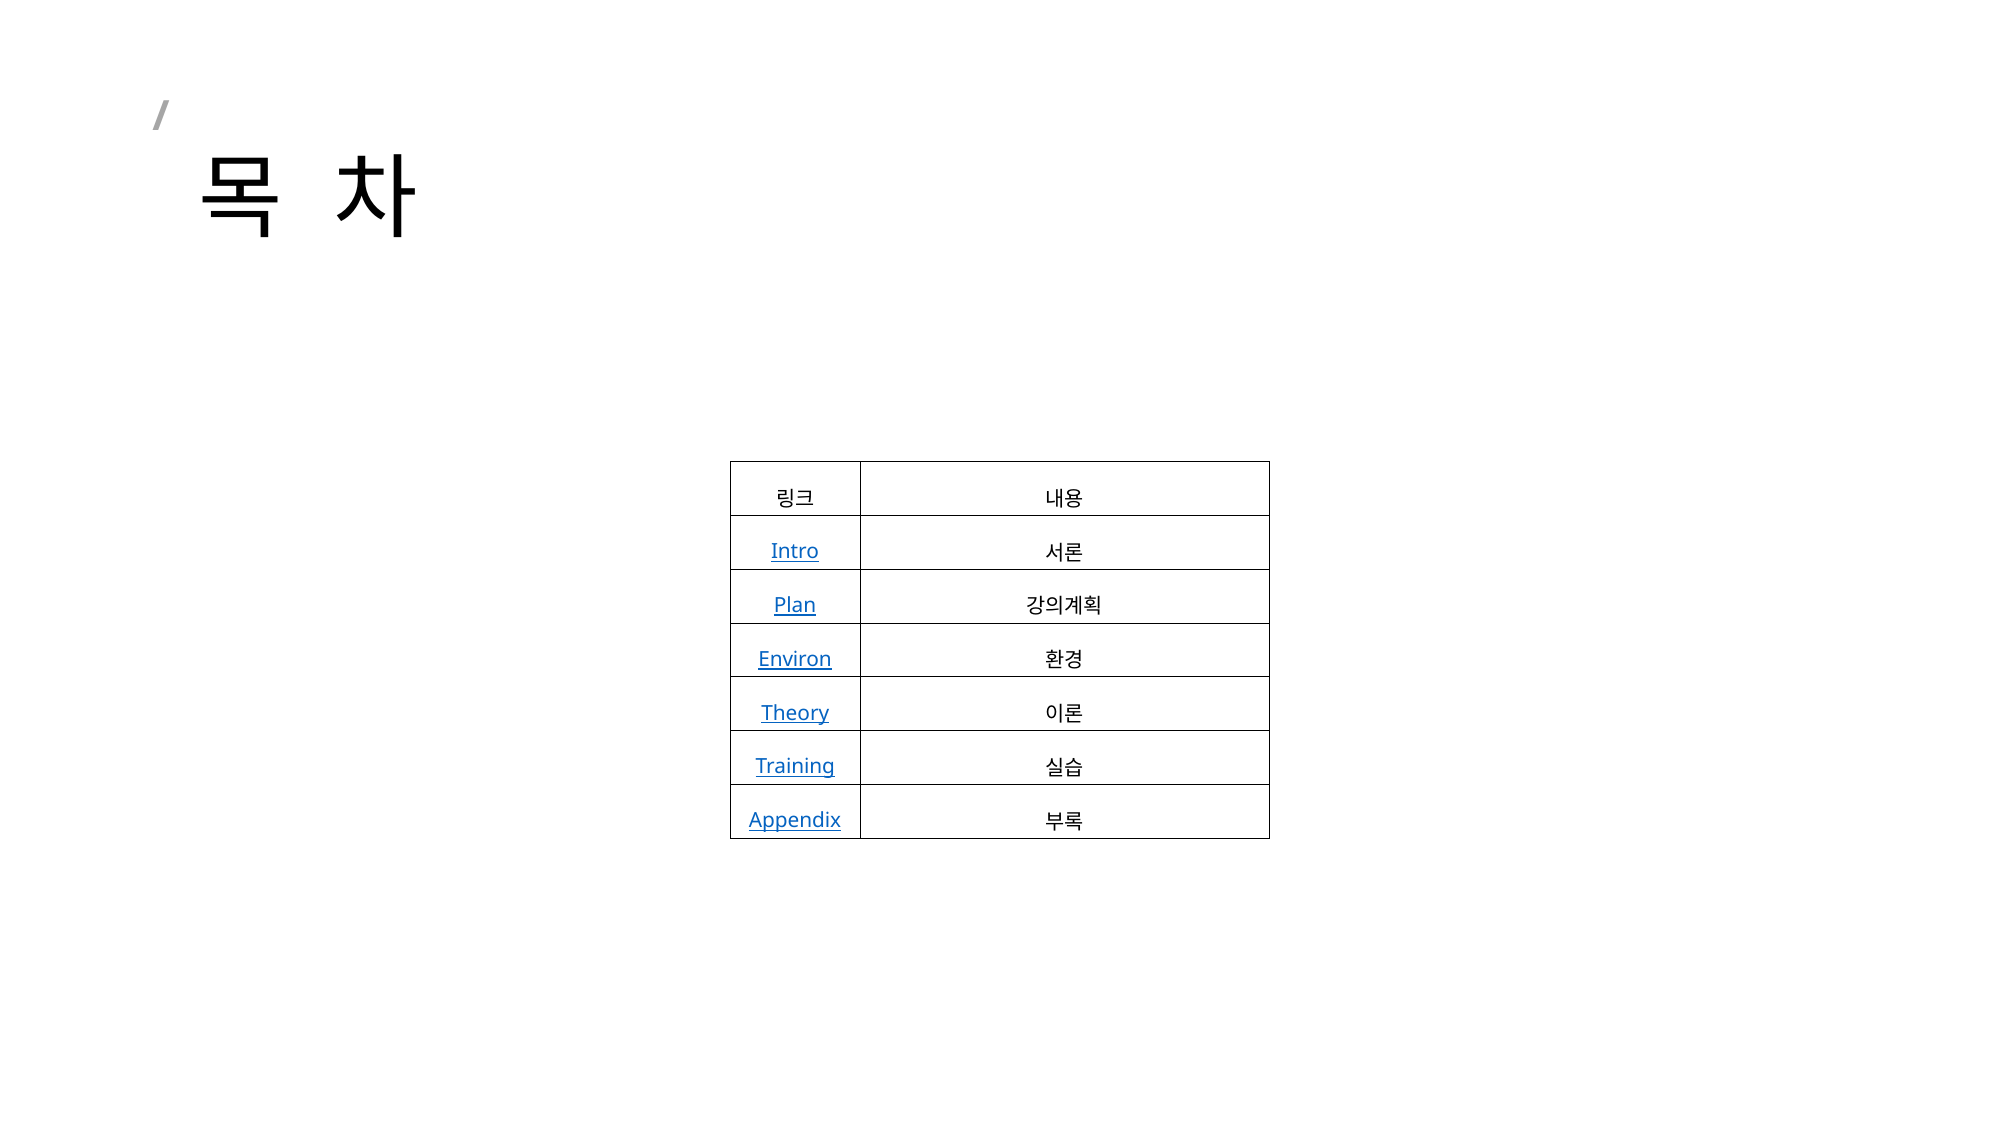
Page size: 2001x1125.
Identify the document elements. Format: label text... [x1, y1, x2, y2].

title / 목 차 [137, 59, 1863, 278]
table_cell Plan [731, 570, 860, 623]
table_header 내용 [861, 462, 1269, 515]
table_cell 강의계획 [861, 570, 1269, 623]
table_cell 부록 [861, 785, 1269, 838]
table_cell 이론 [861, 677, 1269, 730]
table_cell Theory [731, 677, 860, 730]
table_header 링크 [731, 462, 860, 515]
table_cell Intro [731, 516, 860, 569]
table_cell Appendix [731, 785, 860, 838]
table_cell 환경 [861, 624, 1269, 676]
table_cell Environ [731, 624, 860, 676]
table_cell Training [731, 731, 860, 784]
table_cell 실습 [861, 731, 1269, 784]
table_cell 서론 [861, 516, 1269, 569]
